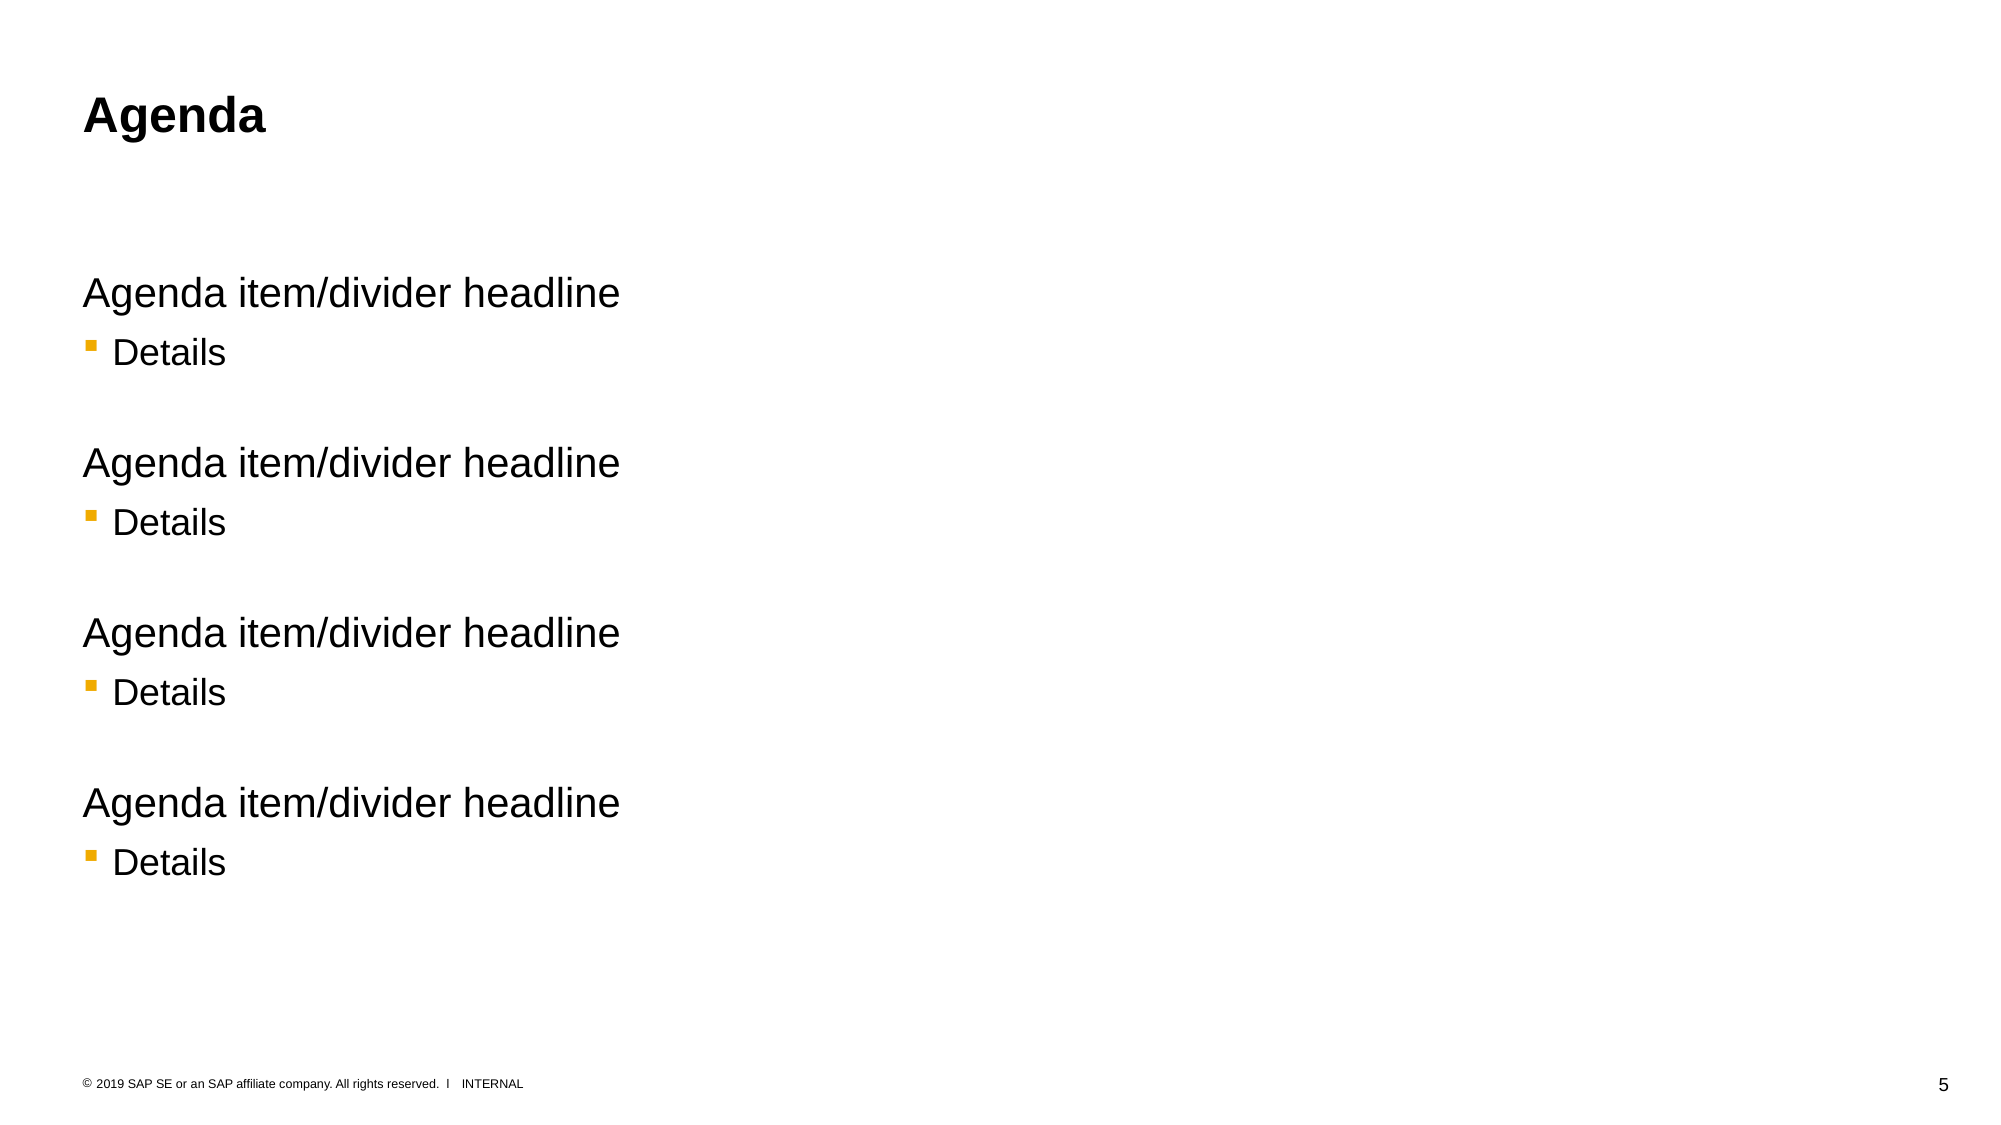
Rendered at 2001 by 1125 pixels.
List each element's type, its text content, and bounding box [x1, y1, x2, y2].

title Agenda [82, 82, 1918, 144]
list Agenda item/divider headline Details Agenda item/divider headline Details Agenda item/divider headline Details Agenda item/divider headline Details [82, 265, 1918, 1040]
